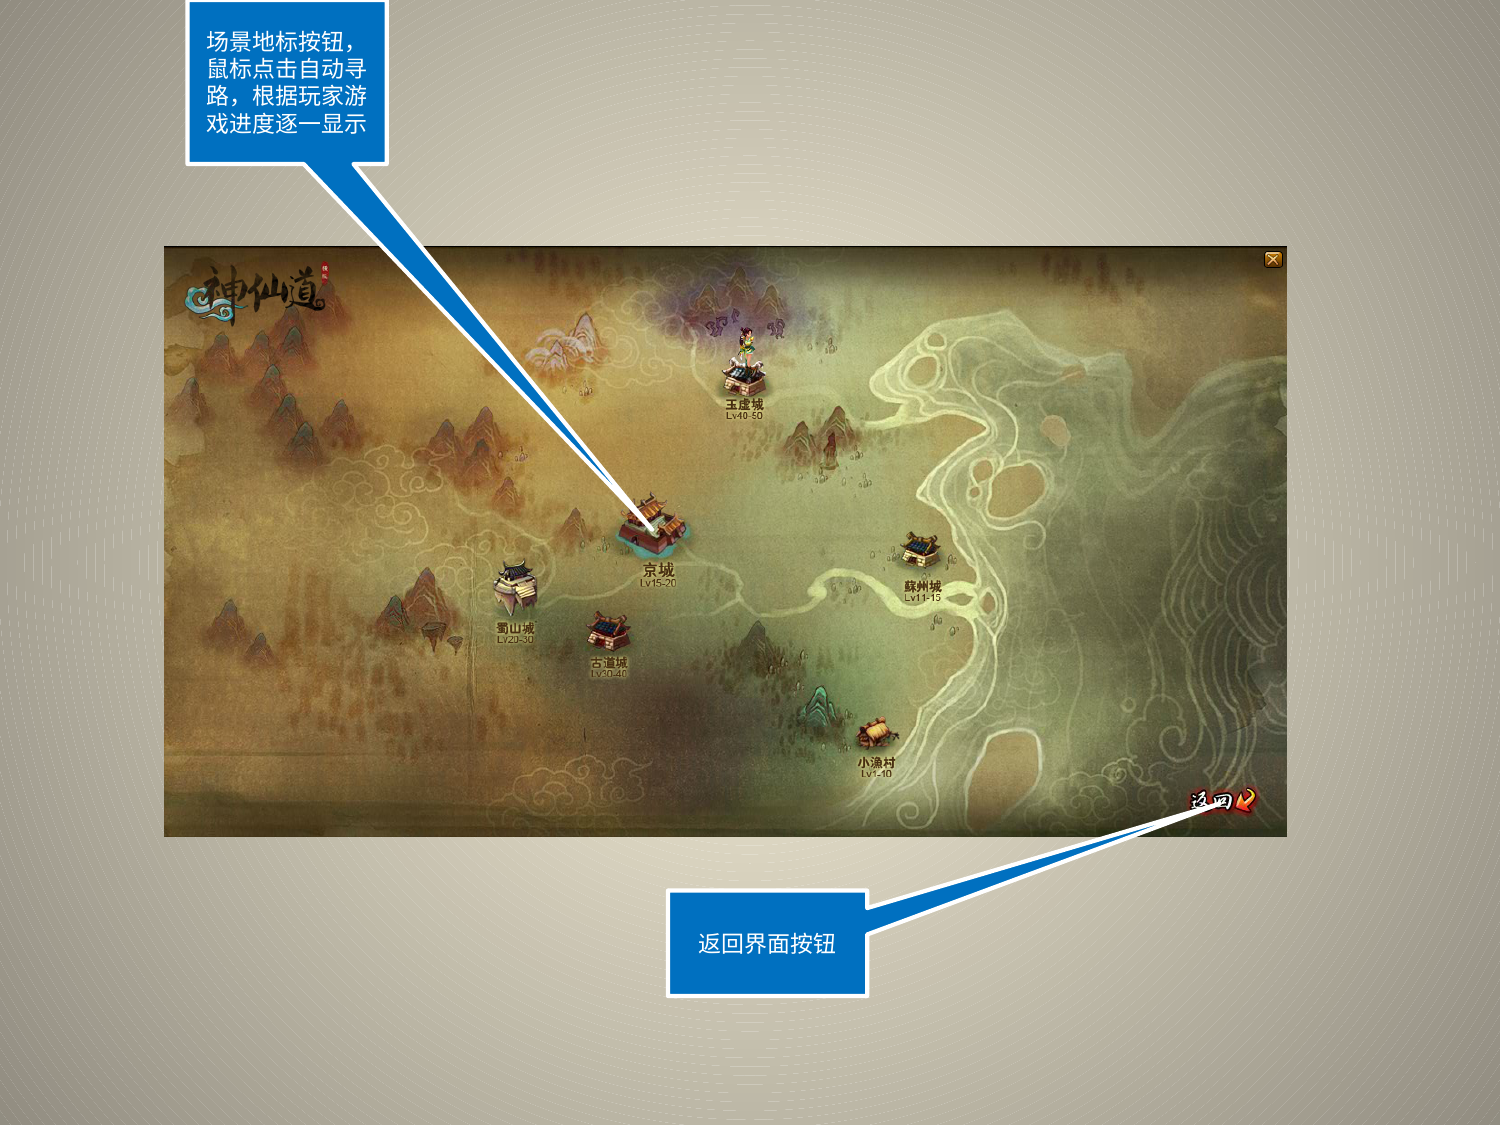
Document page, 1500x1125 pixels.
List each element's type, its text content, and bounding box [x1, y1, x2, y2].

text_box 场景地标按钮，鼠标点击自动寻路，根据玩家游戏进度逐一显示 [185, 0, 422, 244]
text_box 返回界面按钮 [665, 844, 1118, 999]
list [163, 245, 1287, 837]
